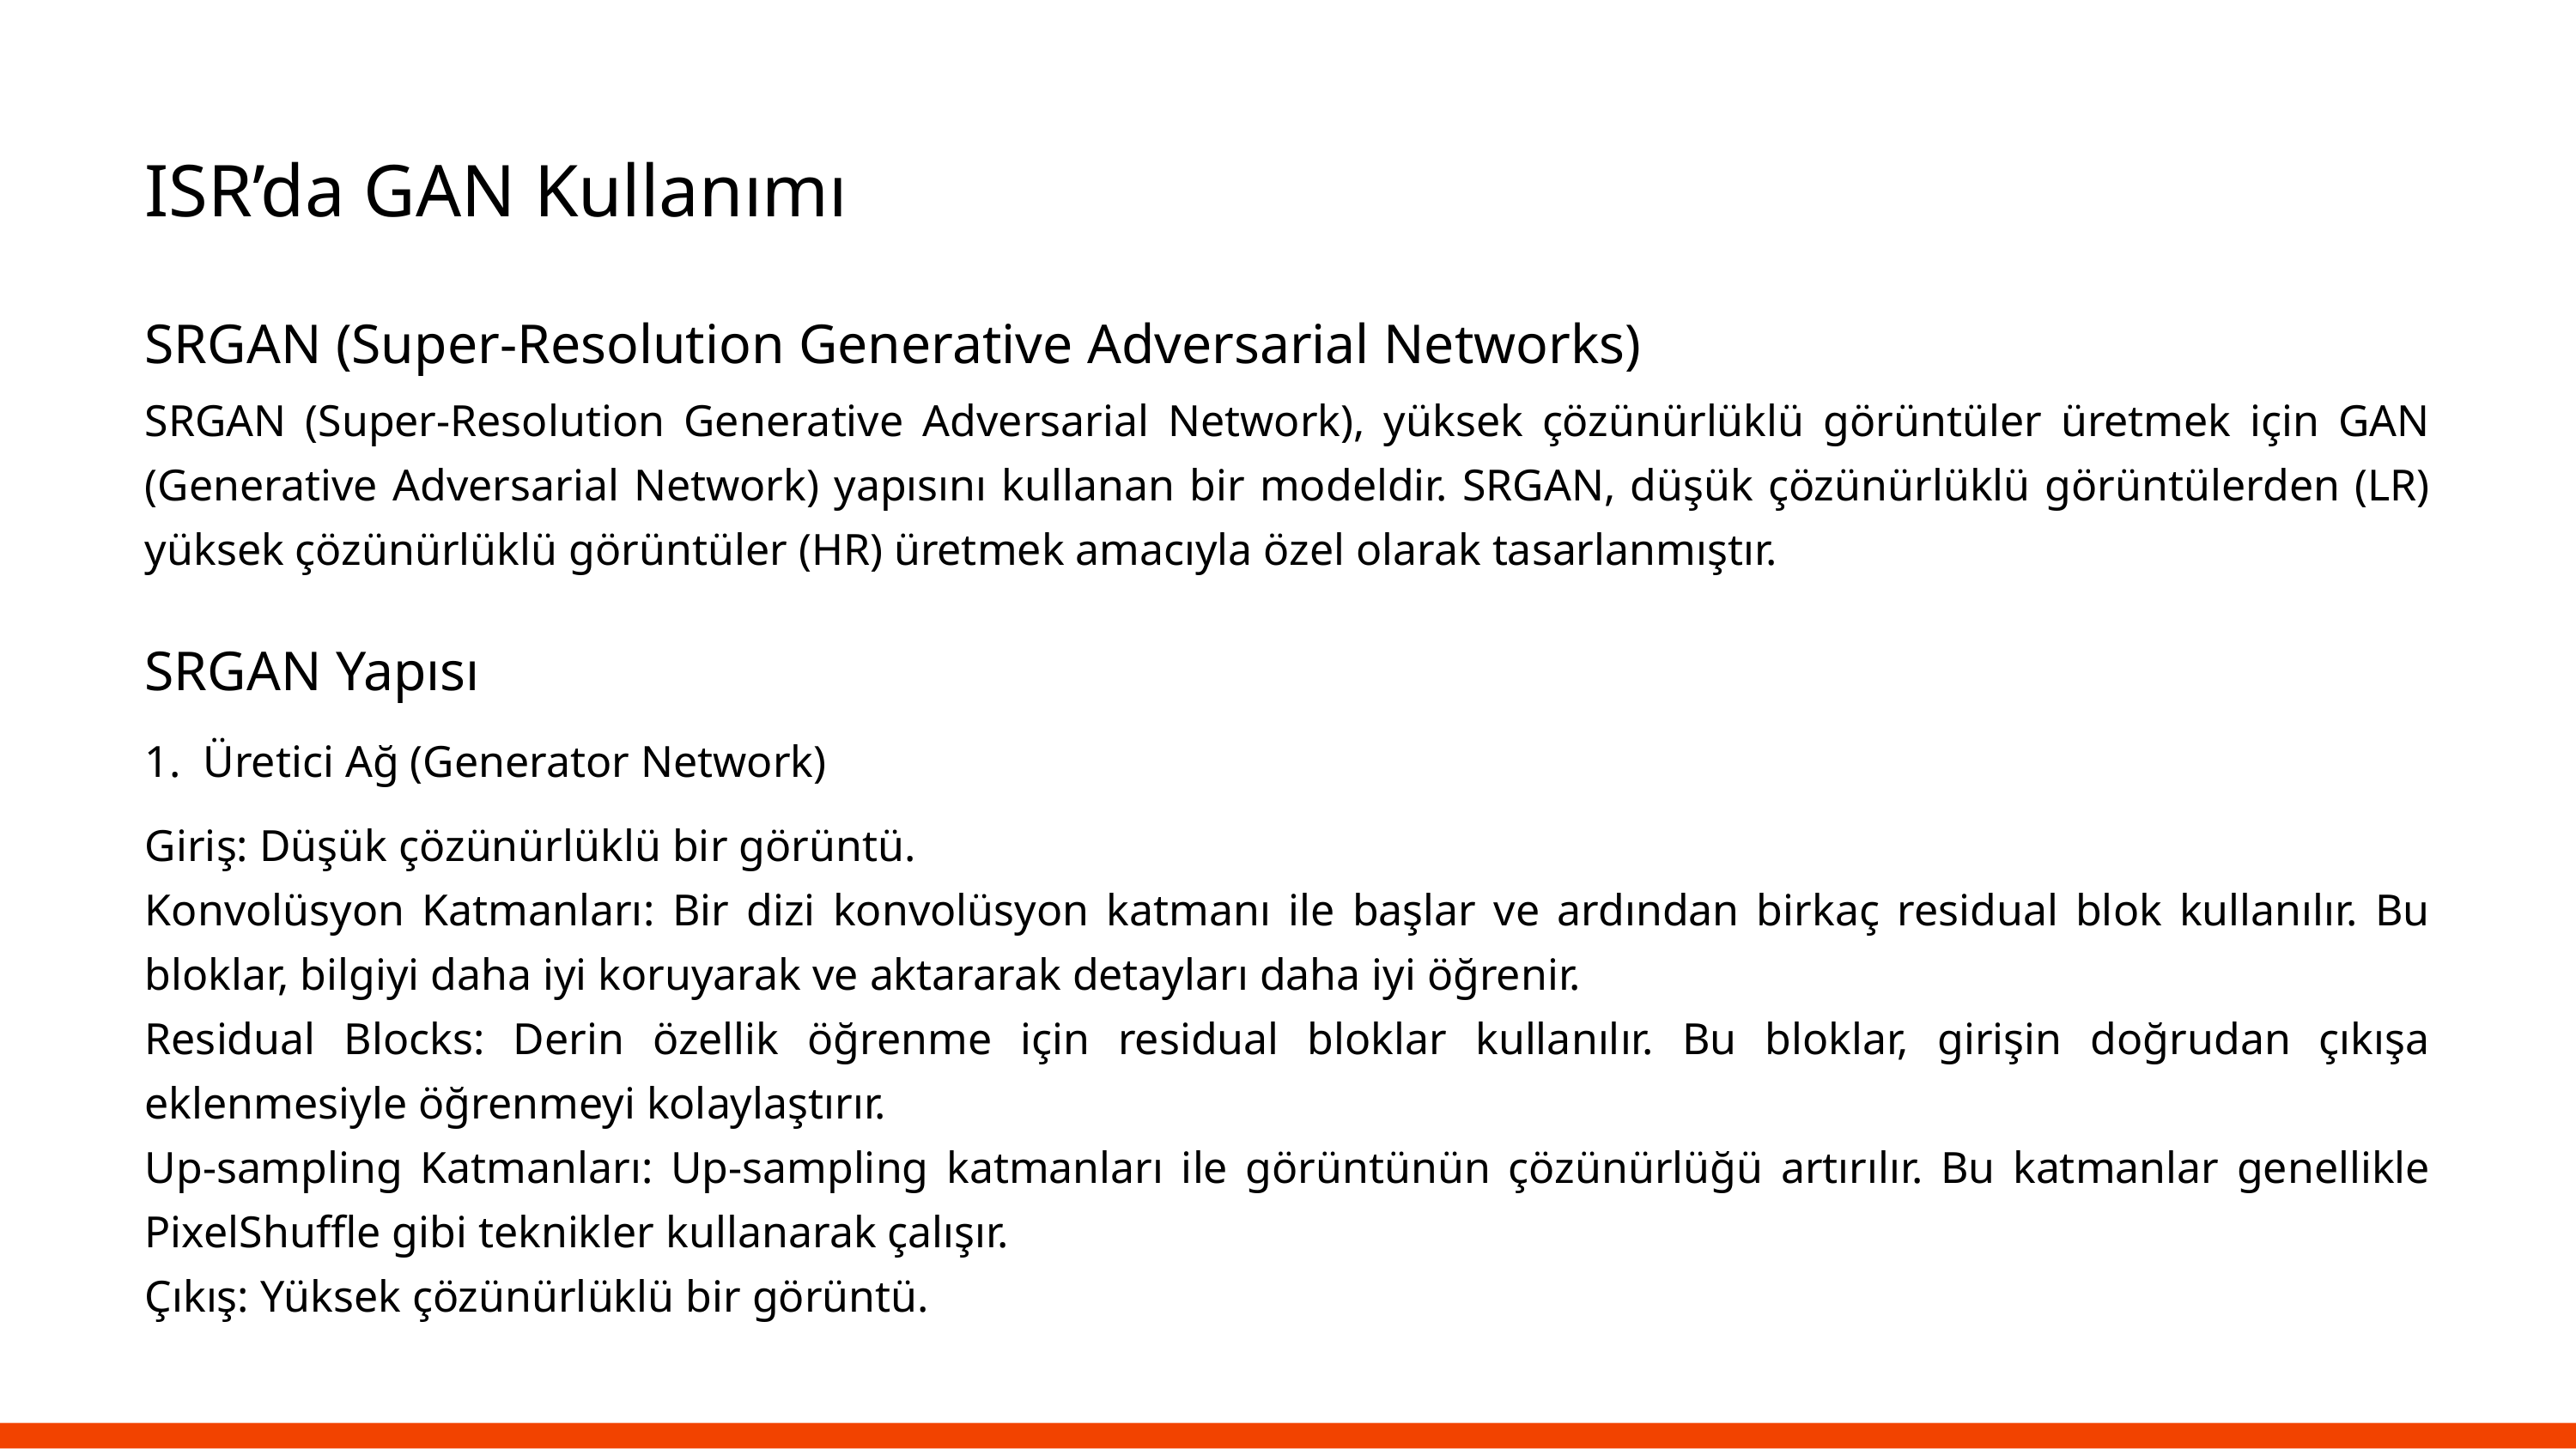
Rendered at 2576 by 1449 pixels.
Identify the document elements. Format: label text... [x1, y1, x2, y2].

text_box SRGAN (Super-Resolution Generative Adversarial Network), yüksek çözünürlüklü görüntüler üretmek için GAN (Generative Adversarial Network) yapısını kullanan bir modeldir. SRGAN, düşük çözünürlüklü görüntülerden (LR) yüksek çözünürlüklü görüntüler (HR) üretmek amacıyla özel olarak tasarlanmıştır. [144, 380, 2432, 574]
text_box ISR’da GAN Kullanımı [144, 144, 1537, 231]
text_box SRGAN Yapısı [144, 637, 1686, 702]
text_box Giriş: Düşük çözünürlüklü bir görüntü. Konvolüsyon Katmanları: Bir dizi konvolüsyon katmanı ile başlar ve ardından birkaç residual blok kullanılır. Bu bloklar, bilgiyi daha iyi koruyarak ve aktararak detayları daha iyi öğrenir. Residual Blocks: Derin özellik öğrenme için residual bloklar kullanılır. Bu bloklar, girişin doğrudan çıkışa eklenmesiyle öğrenmeyi kolaylaştırır. Up-sampling Katmanları: Up-sampling katmanları ile görüntünün çözünürlüğü artırılır. Bu katmanlar genellikle PixelShuffle gibi teknikler kullanarak çalışır. Çıkış: Yüksek çözünürlüklü bir görüntü. [144, 805, 2432, 1321]
text_box 1. Üretici Ağ (Generator Network) [144, 734, 1686, 786]
text_box [0, 1422, 2576, 1449]
text_box SRGAN (Super-Resolution Generative Adversarial Networks) [144, 309, 1686, 374]
